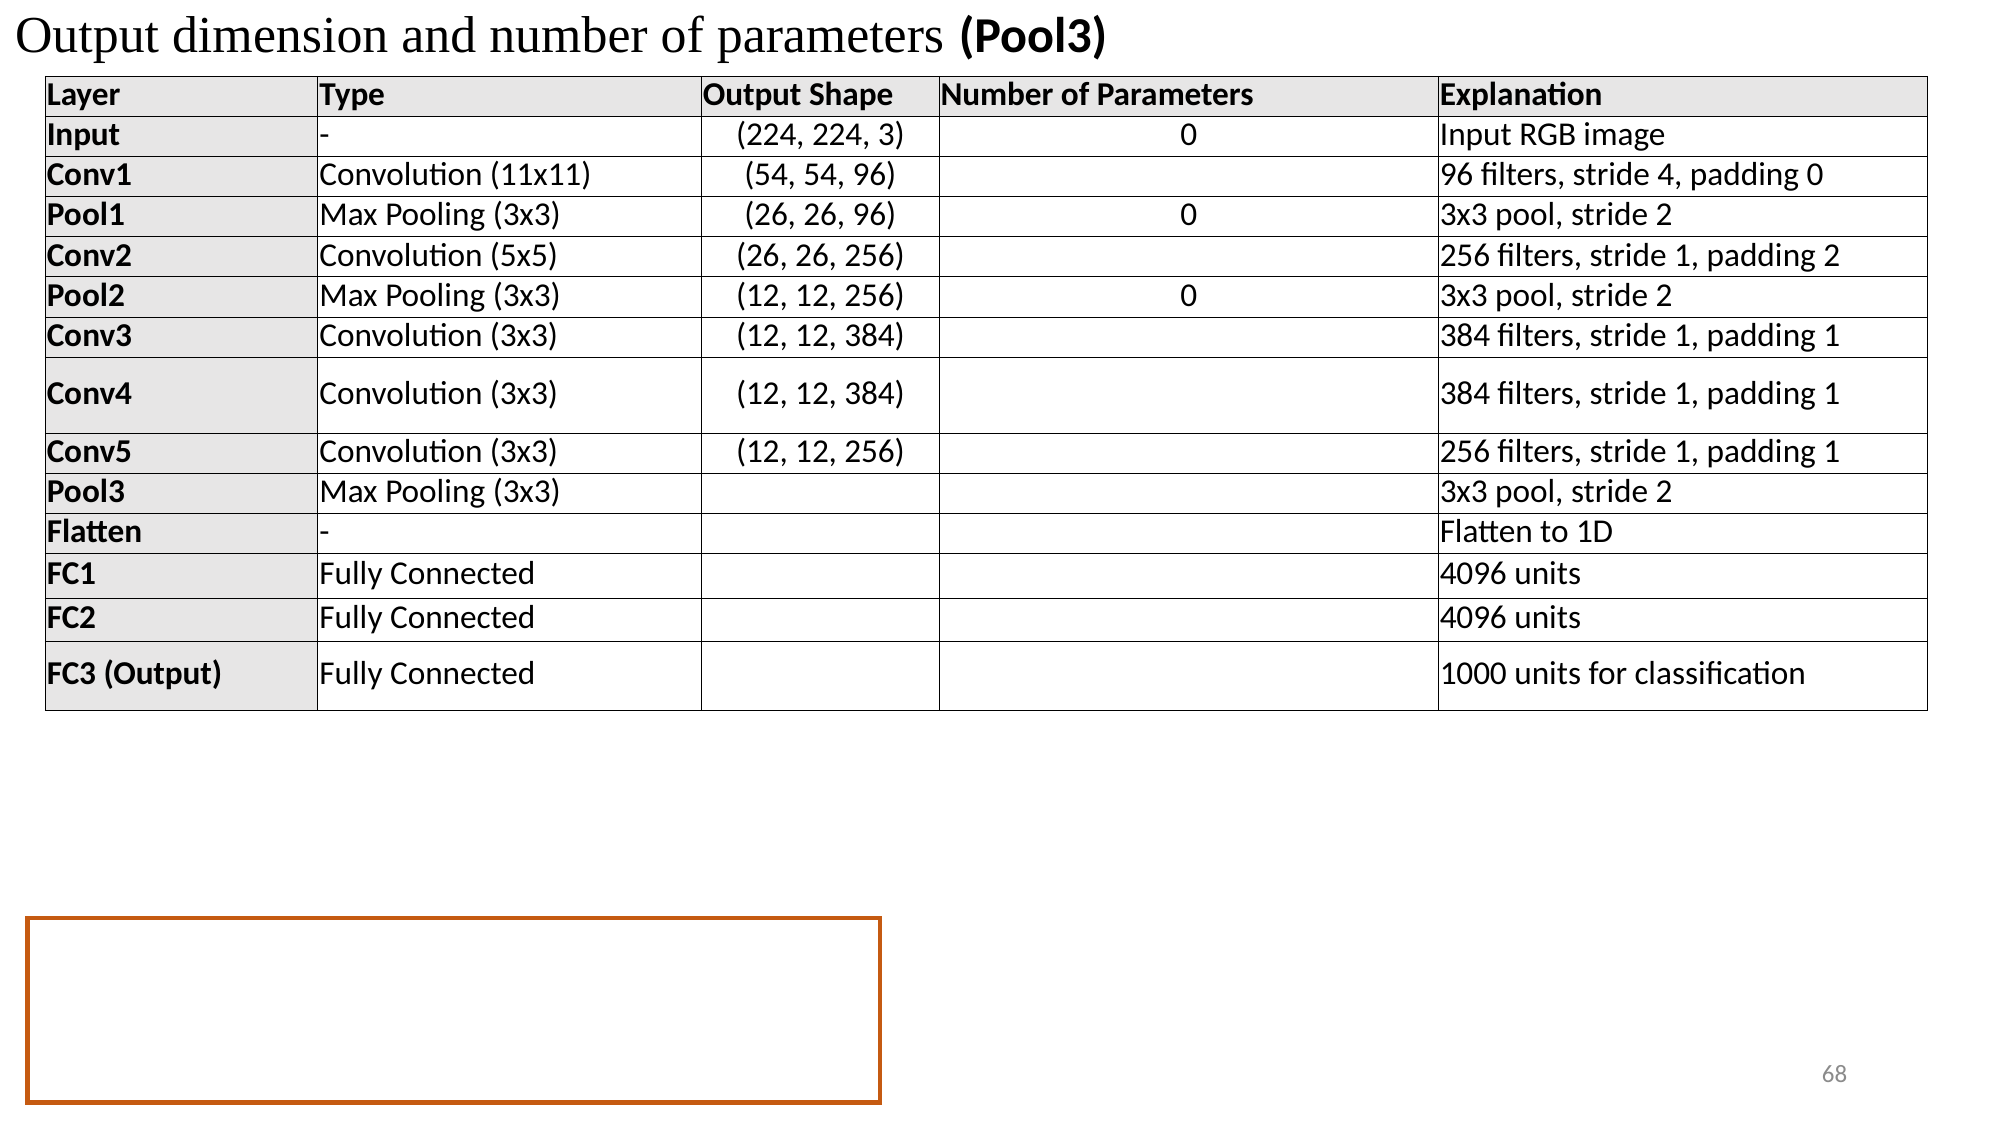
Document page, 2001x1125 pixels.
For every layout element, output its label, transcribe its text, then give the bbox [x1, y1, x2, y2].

title Output dimension and number of parameters (Pool3) [0, 0, 1725, 72]
slide_number 68 [1412, 1042, 1863, 1103]
text_box [27, 917, 881, 1104]
